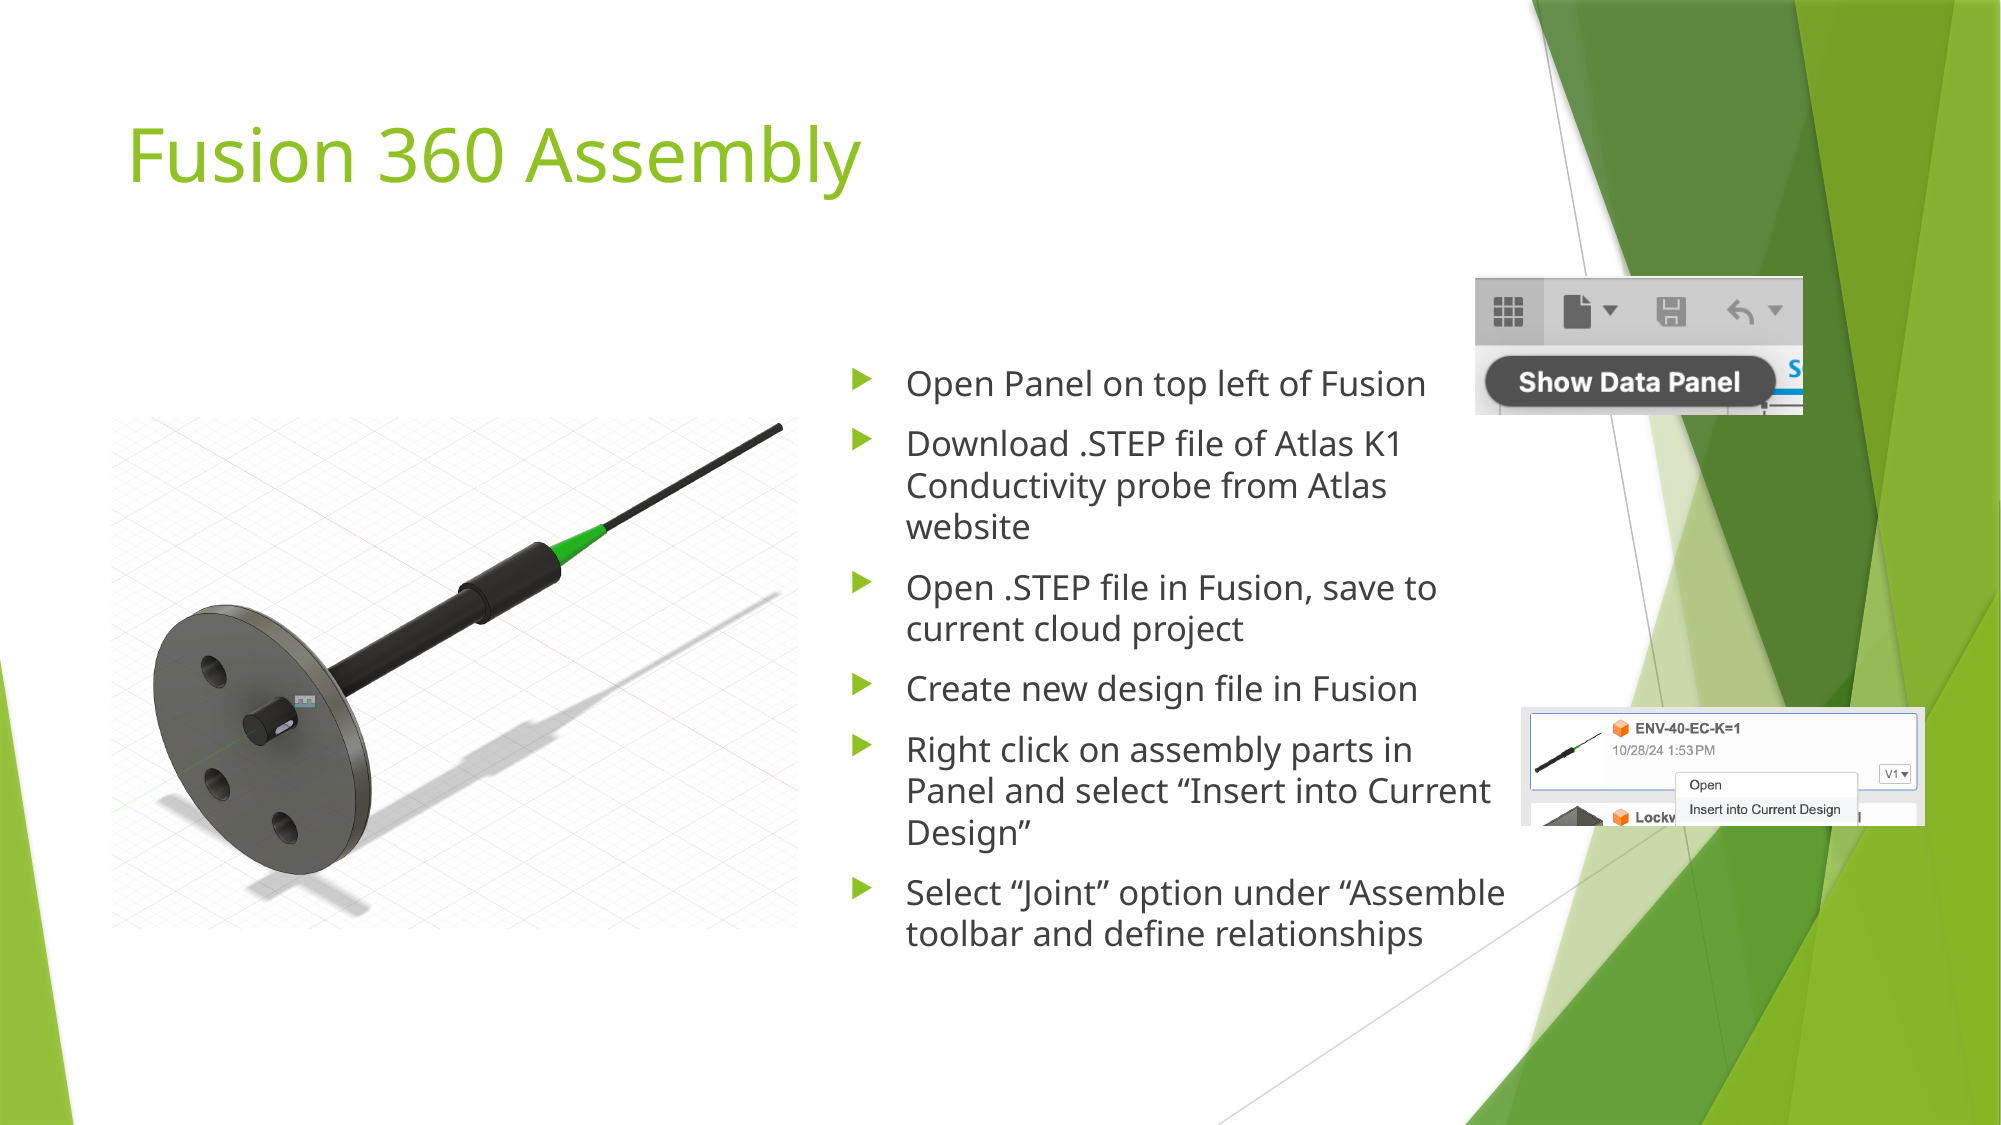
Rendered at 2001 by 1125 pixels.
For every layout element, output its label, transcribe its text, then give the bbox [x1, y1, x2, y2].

list Open Panel on top left of Fusion Download .STEP file of Atlas K1 Conductivity probe from Atlas website Open .STEP file in Fusion, save to current cloud project Create new design file in Fusion Right click on assembly parts in Panel and select “Insert into Current Design” Select “Joint” option under “Assemble toolbar and define relationships [834, 354, 1522, 992]
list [110, 416, 798, 929]
title Fusion 360 Assembly [111, 99, 1522, 317]
picture [1474, 276, 1803, 415]
picture [1520, 707, 1926, 827]
